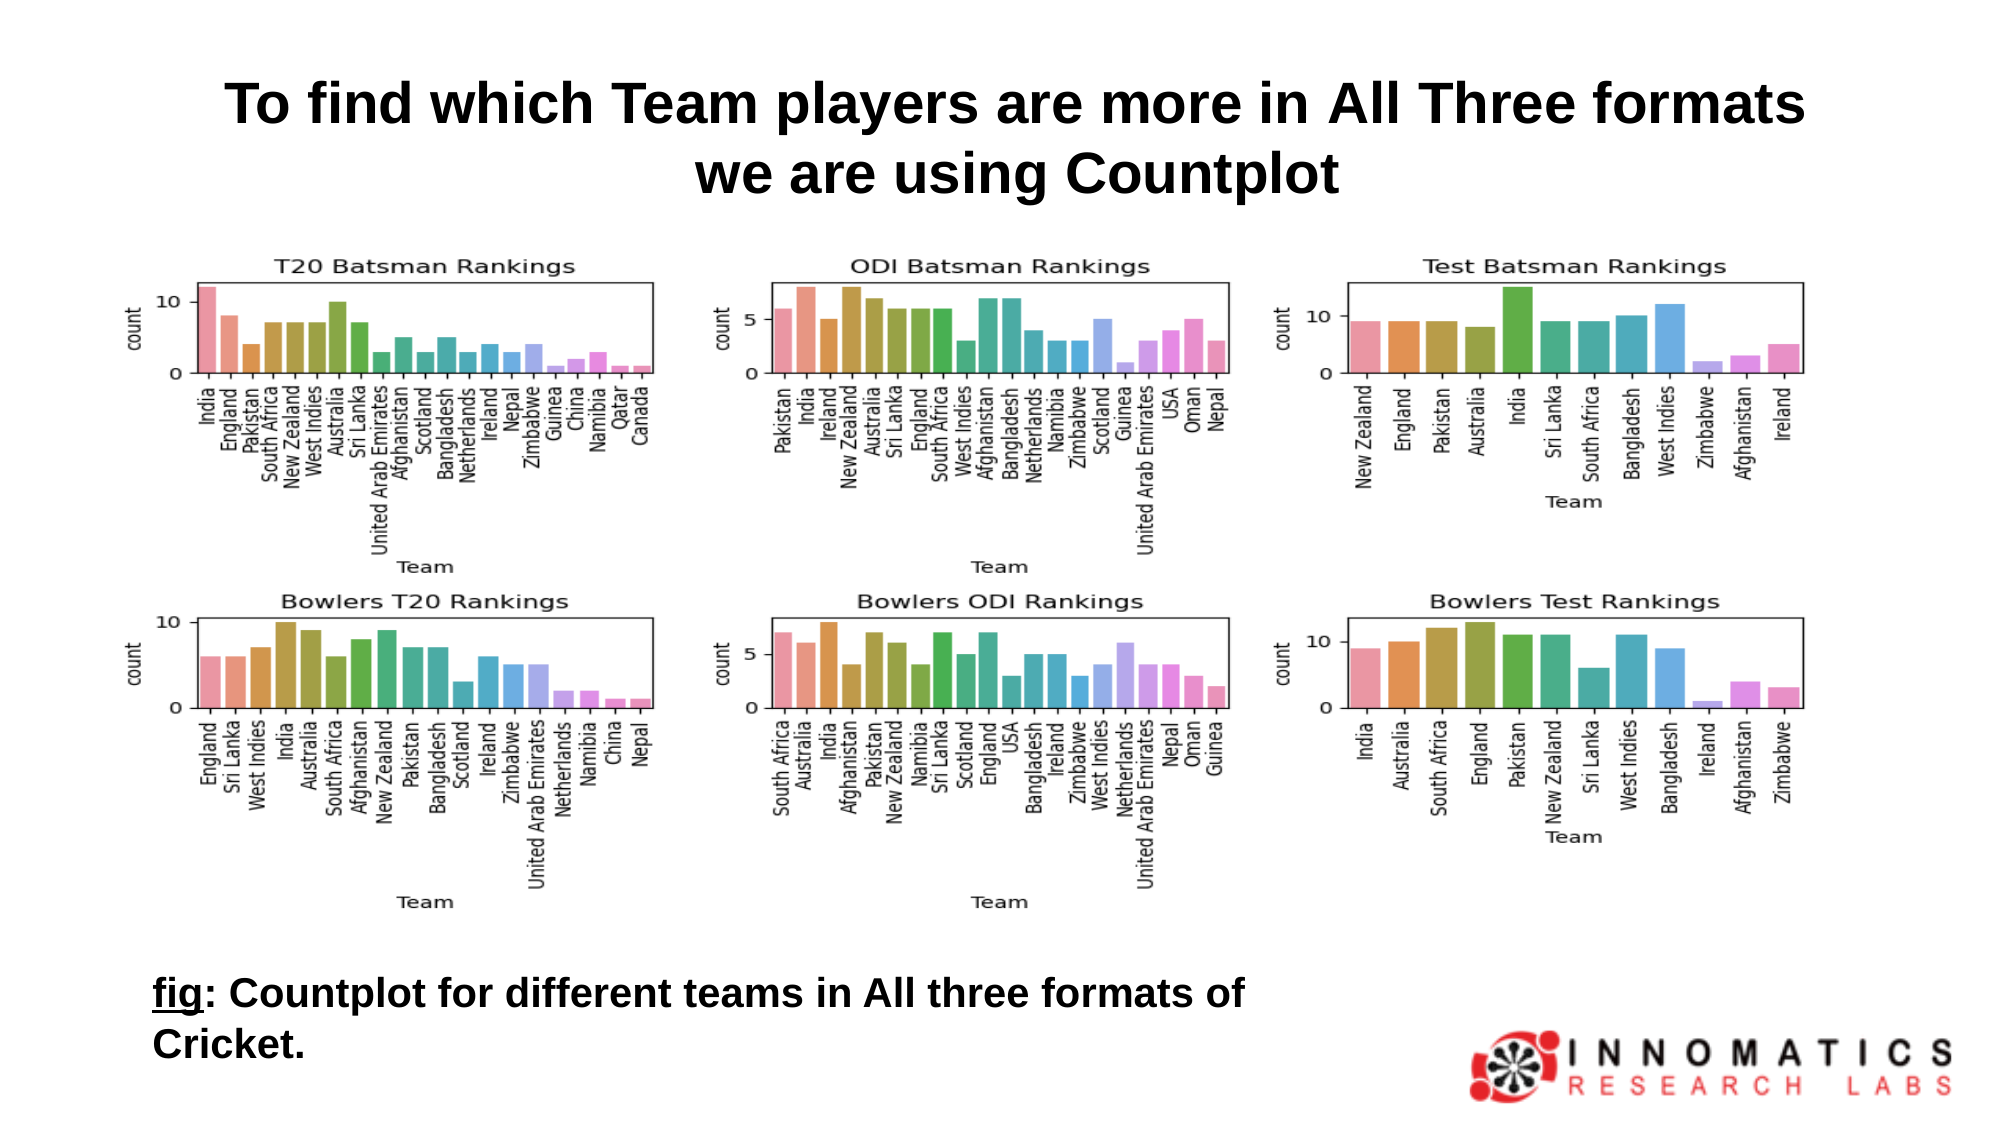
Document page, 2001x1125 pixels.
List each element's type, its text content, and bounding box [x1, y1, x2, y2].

picture [108, 248, 1817, 923]
picture [1445, 1014, 1975, 1125]
text_box To find which Team players are more in All Three formats we are using Countplot [63, 58, 1940, 235]
text_box fig: Countplot for different teams in All three formats of Cricket. [137, 958, 1413, 1083]
